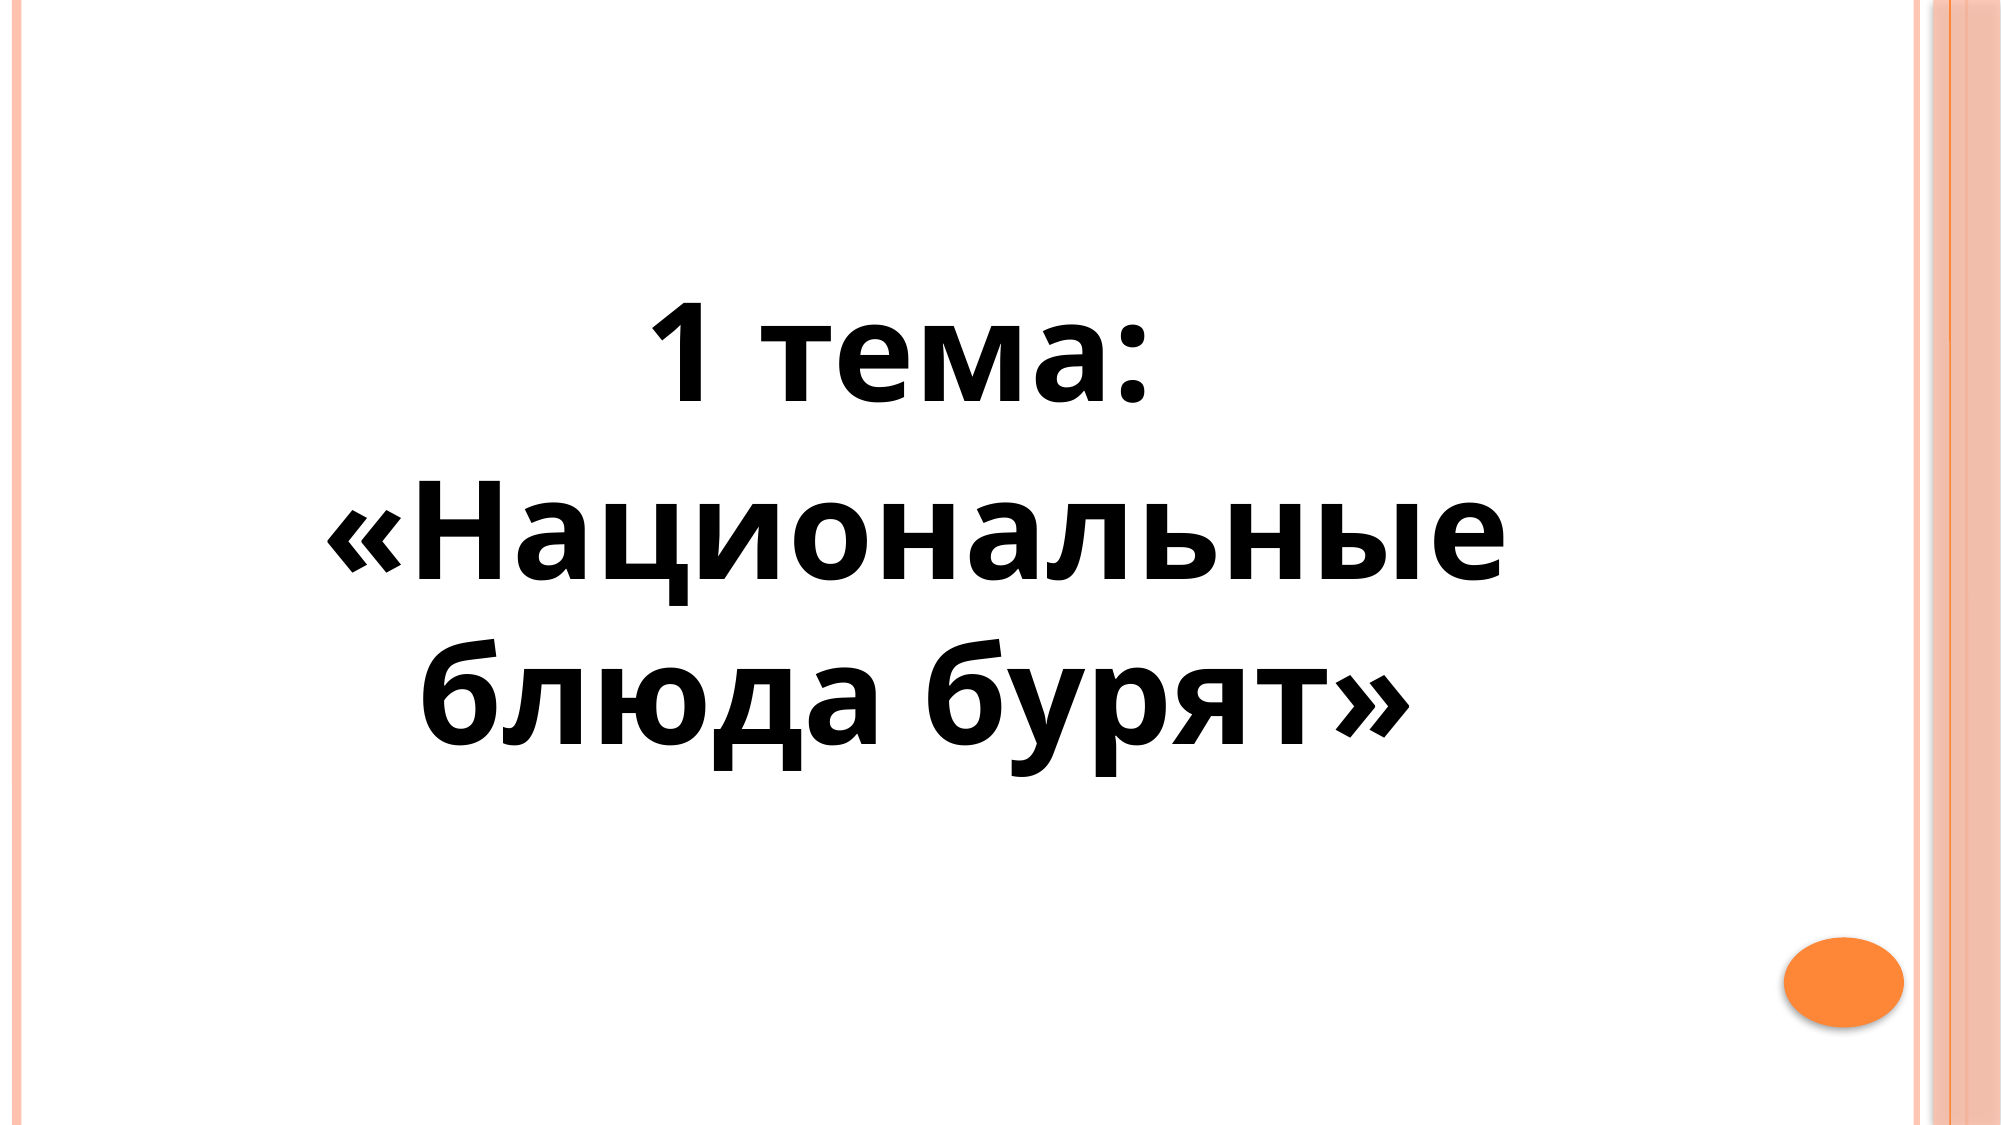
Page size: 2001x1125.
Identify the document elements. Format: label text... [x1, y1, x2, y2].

list 1 тема: «Национальные блюда бурят» [99, 257, 1734, 1057]
